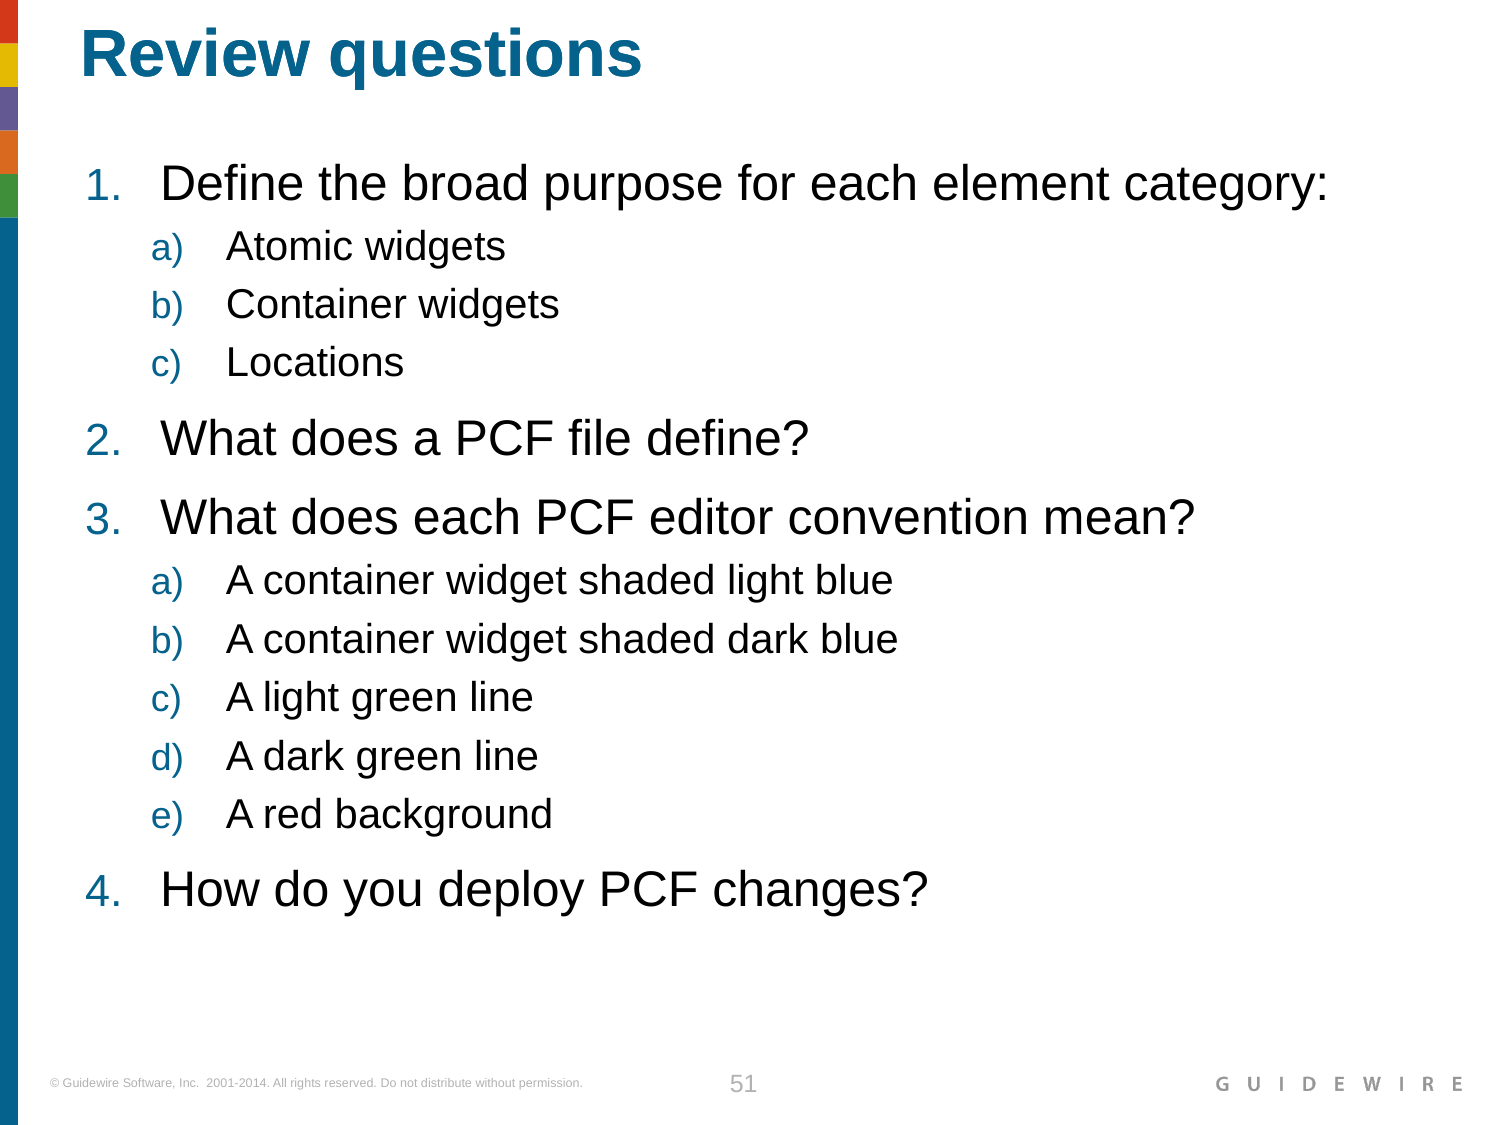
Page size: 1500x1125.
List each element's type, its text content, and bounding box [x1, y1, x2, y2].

picture [1215, 1073, 1480, 1096]
list Define the broad purpose for each element category: Atomic widgets Container widgets Locations What does a PCF file define? What does each PCF editor convention mean? A container widget shaded light blue A container widget shaded dark blue A light green line A dark green line A red background How do you deploy PCF changes? [85, 149, 1450, 1050]
